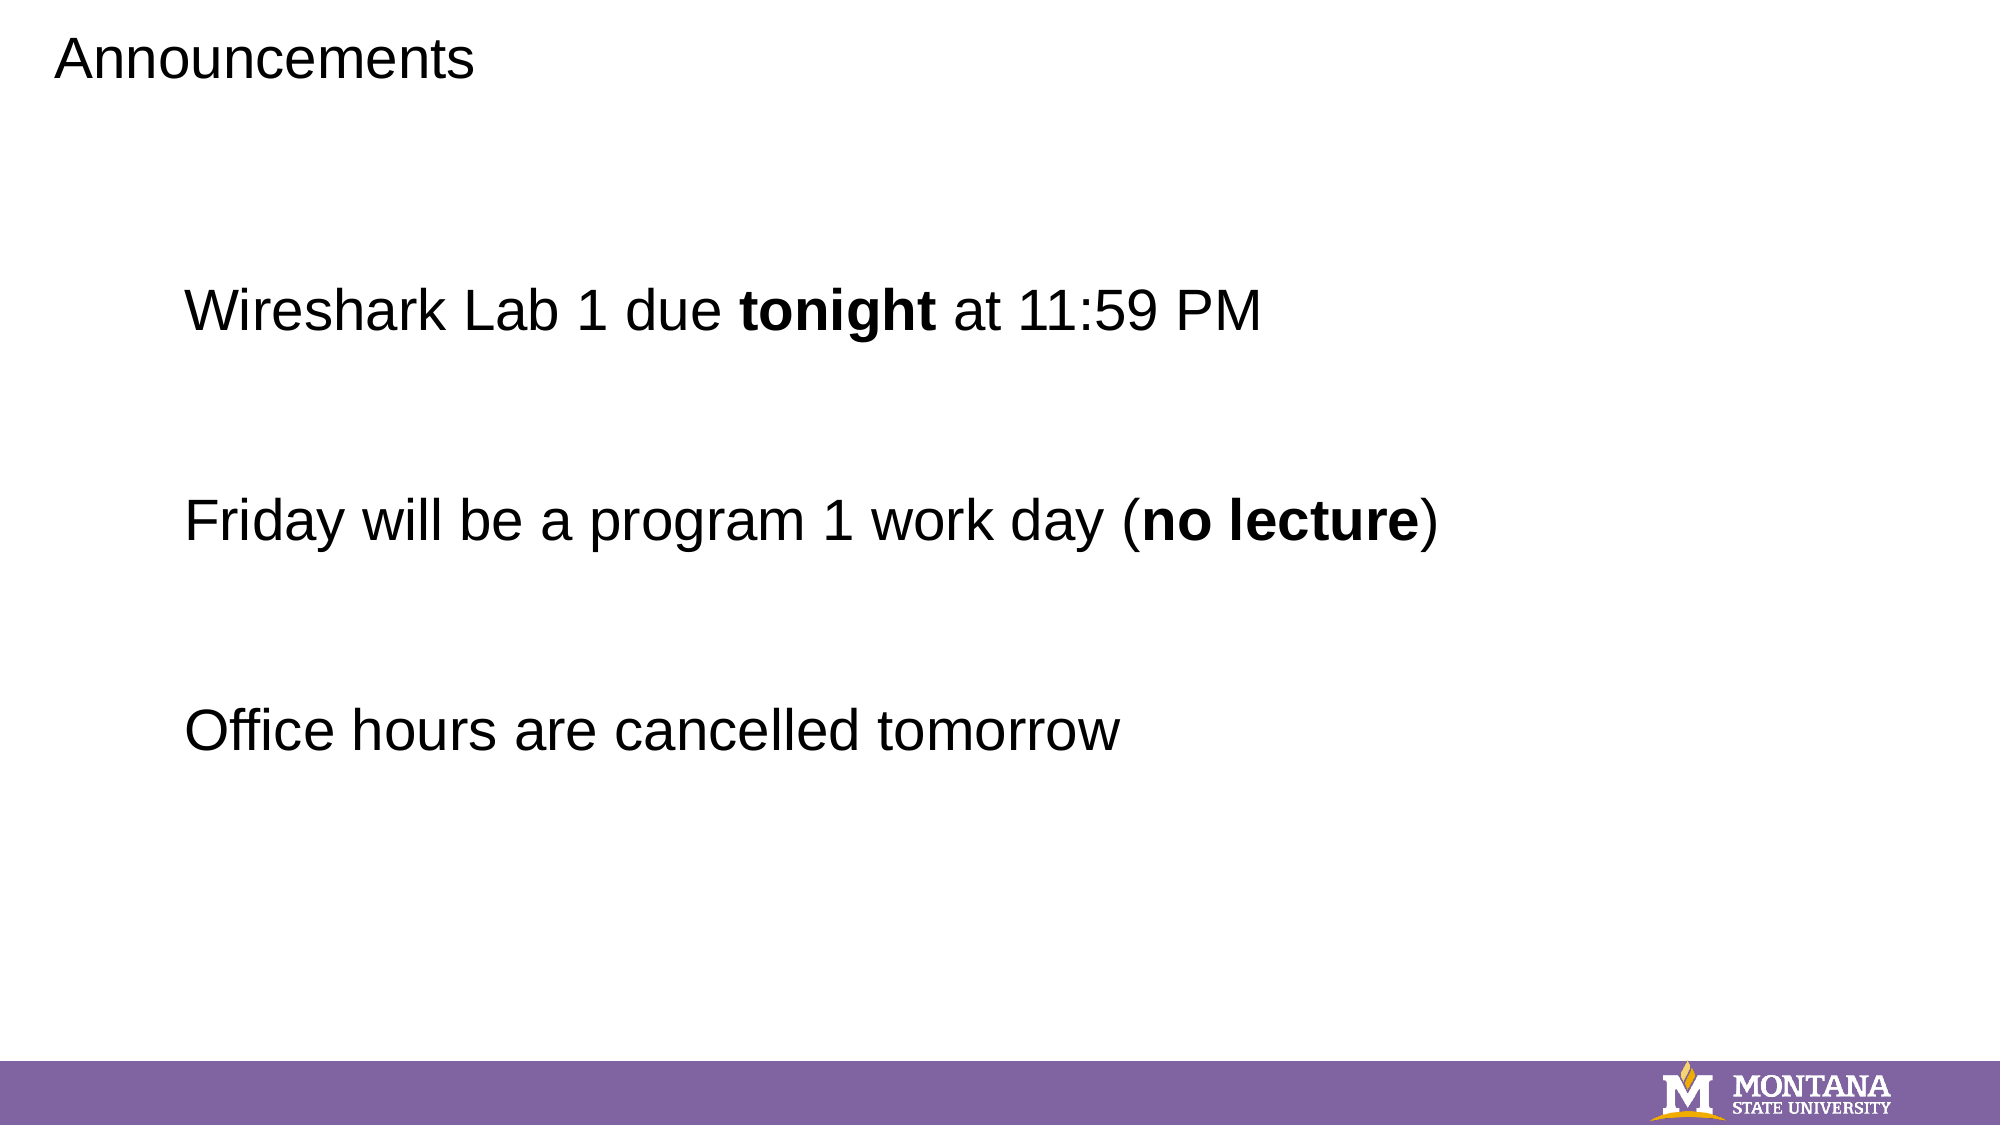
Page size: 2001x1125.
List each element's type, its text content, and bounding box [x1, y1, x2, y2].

text_box Wireshark Lab 1 due tonight at 11:59 PM Friday will be a program 1 work day (no lecture) Office hours are cancelled tomorrow [169, 264, 1456, 770]
text_box Announcements [39, 12, 492, 98]
picture [1649, 1060, 1892, 1122]
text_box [0, 1060, 1647, 1125]
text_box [1892, 1060, 2000, 1125]
